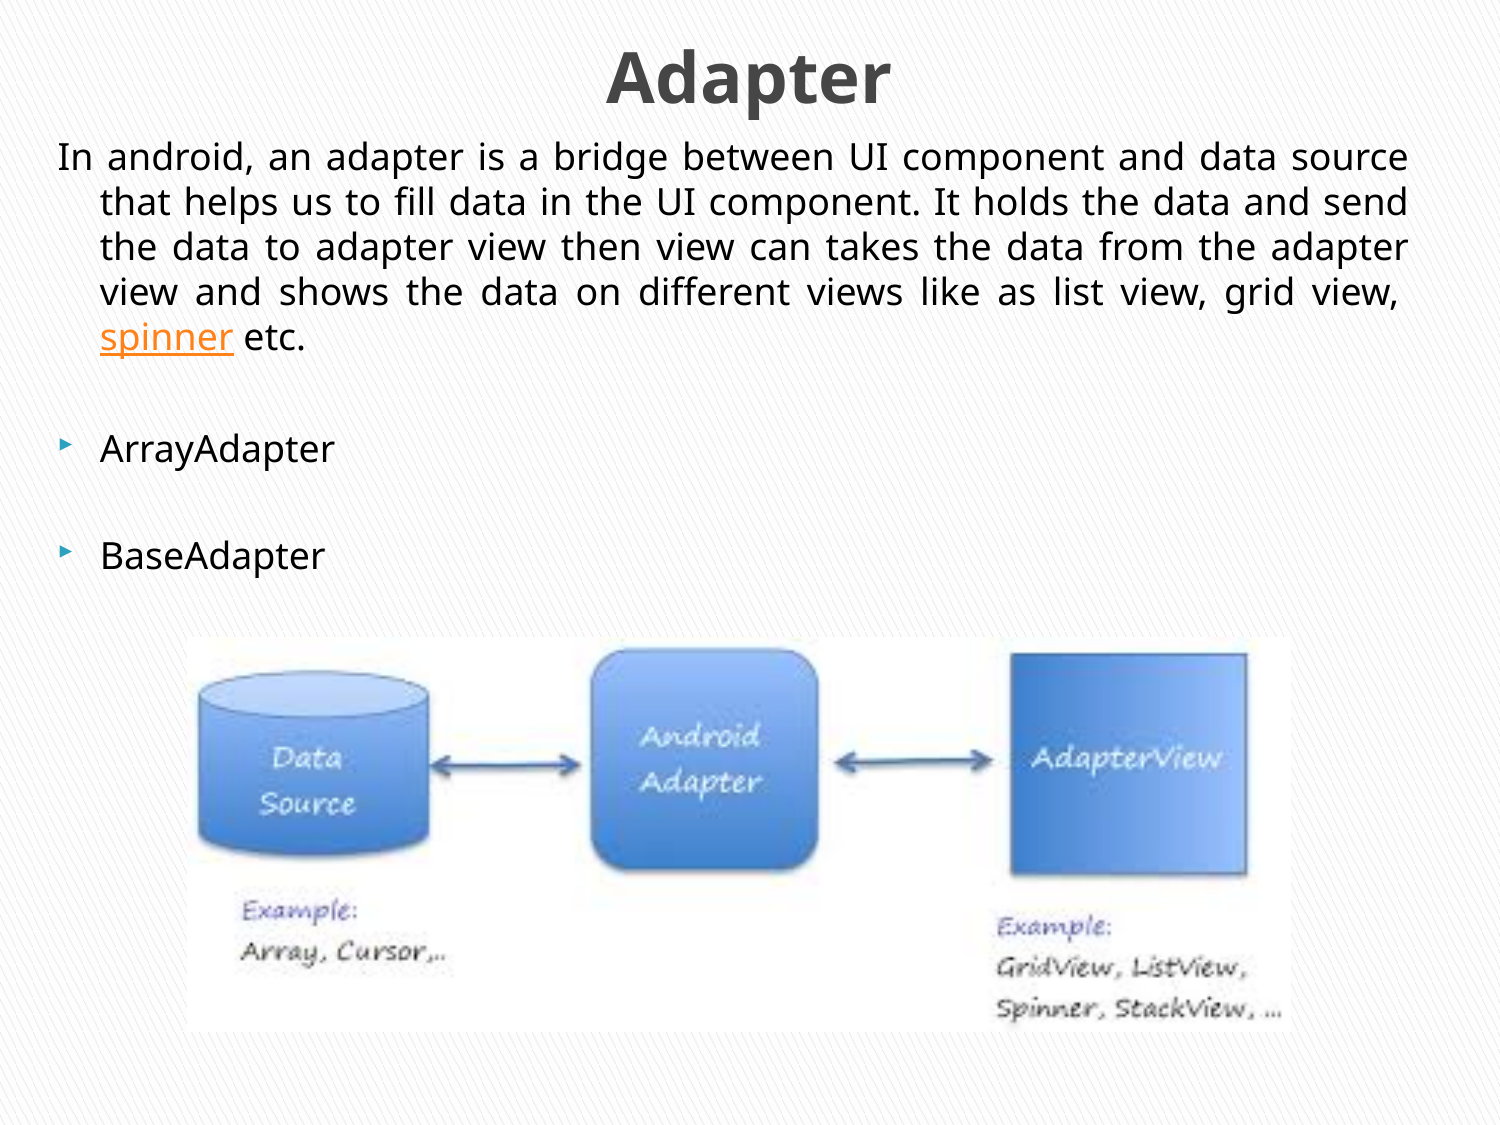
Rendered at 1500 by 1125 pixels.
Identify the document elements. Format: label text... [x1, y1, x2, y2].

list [187, 637, 1291, 1033]
title Adapter [75, 24, 1425, 125]
list In android, an adapter is a bridge between UI component and data source that helps us to fill data in the UI component. It holds the data and send the data to adapter view then view can takes the data from the adapter view and shows the data on different views like as list view, grid view, spinner etc. ArrayAdapter BaseAdapter [24, 125, 1425, 600]
